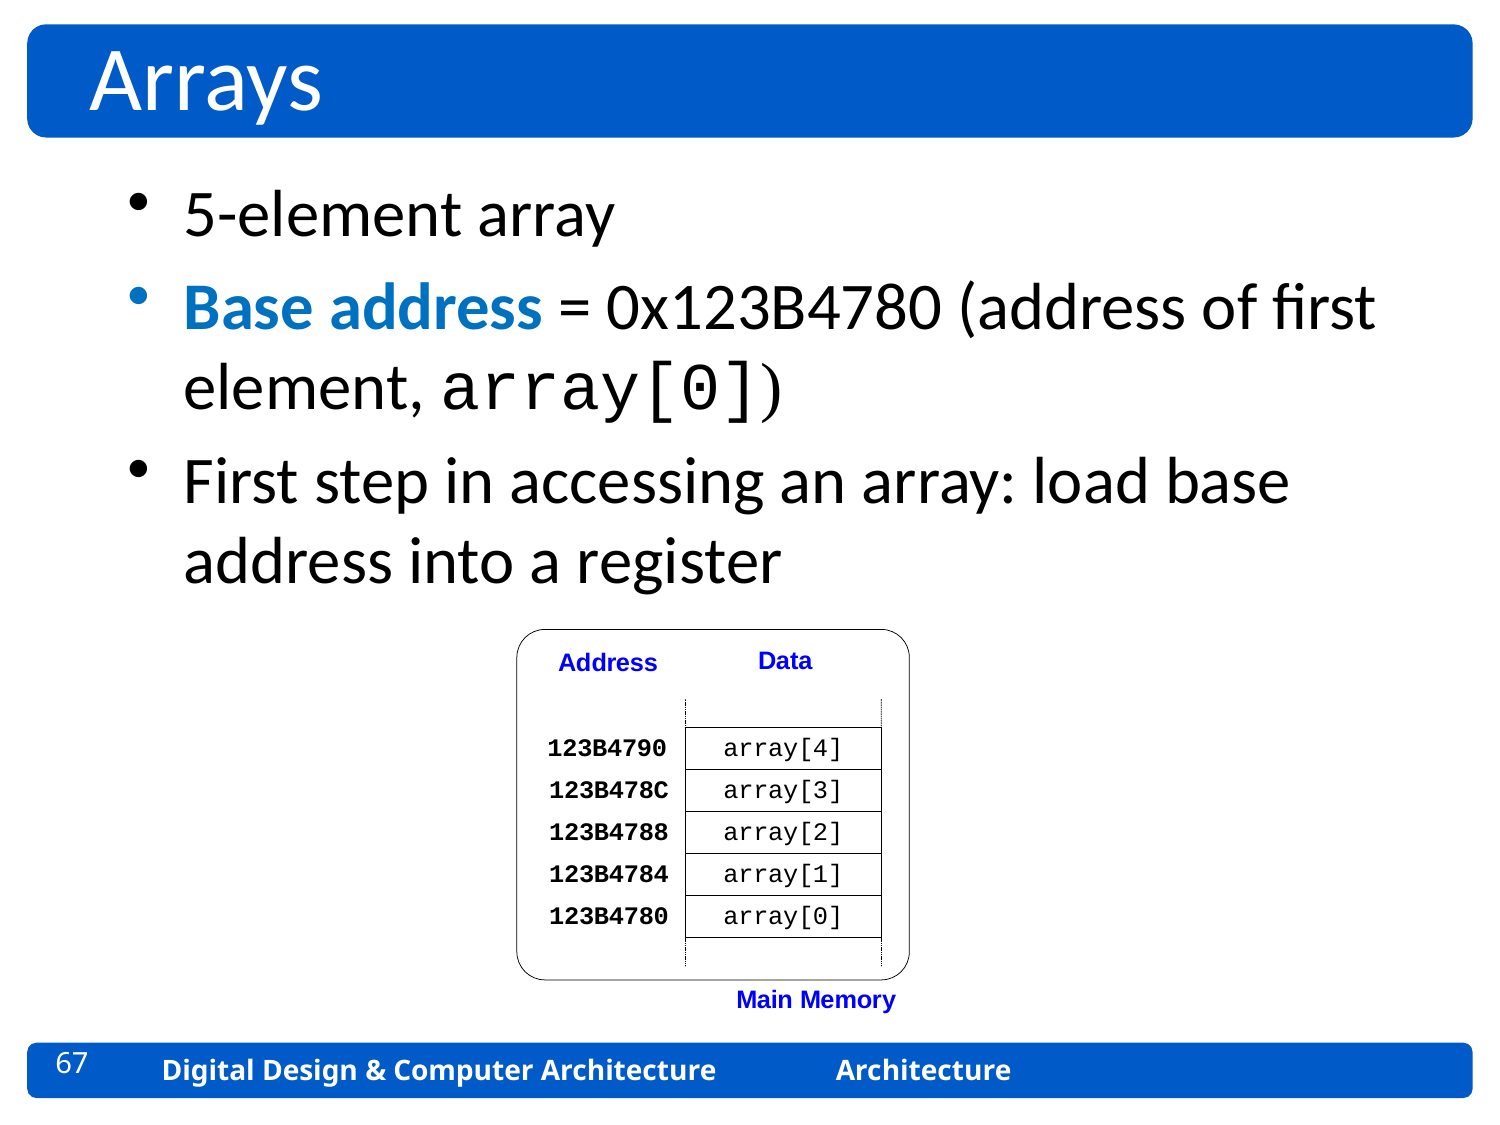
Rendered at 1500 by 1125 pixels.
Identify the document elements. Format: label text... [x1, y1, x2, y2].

slide_number 67 [40, 1037, 164, 1096]
text_box Arrays [74, 11, 1438, 136]
text_box 5-element array Base address = 0x123B4780 (address of first element, array[0]) First step in accessing an array: load base address into a register [112, 162, 1438, 975]
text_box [512, 624, 913, 1030]
